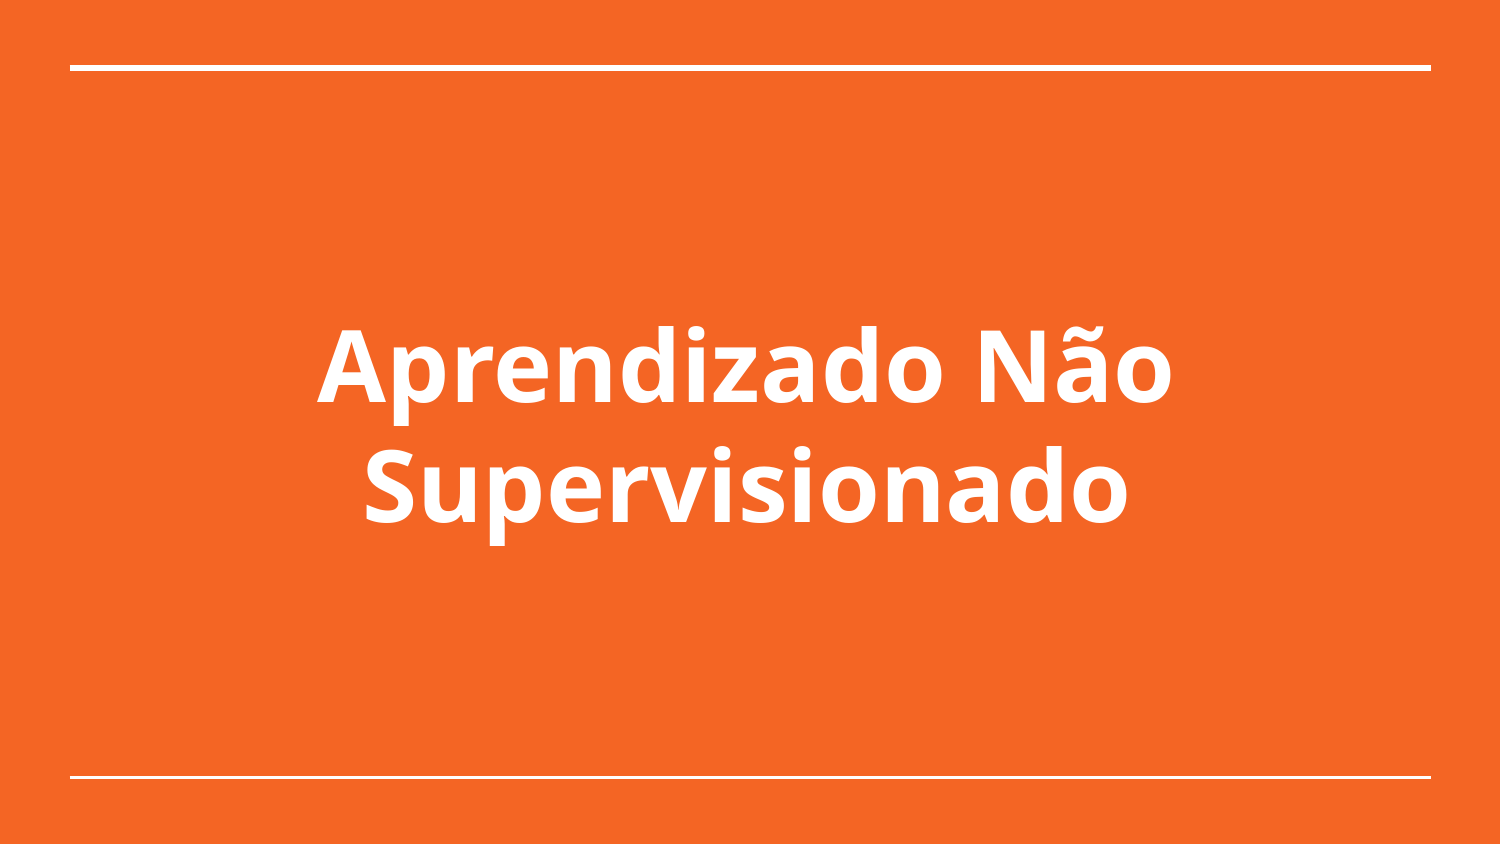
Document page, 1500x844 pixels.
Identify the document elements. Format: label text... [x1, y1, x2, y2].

title Aprendizado Não Supervisionado [66, 296, 1428, 550]
